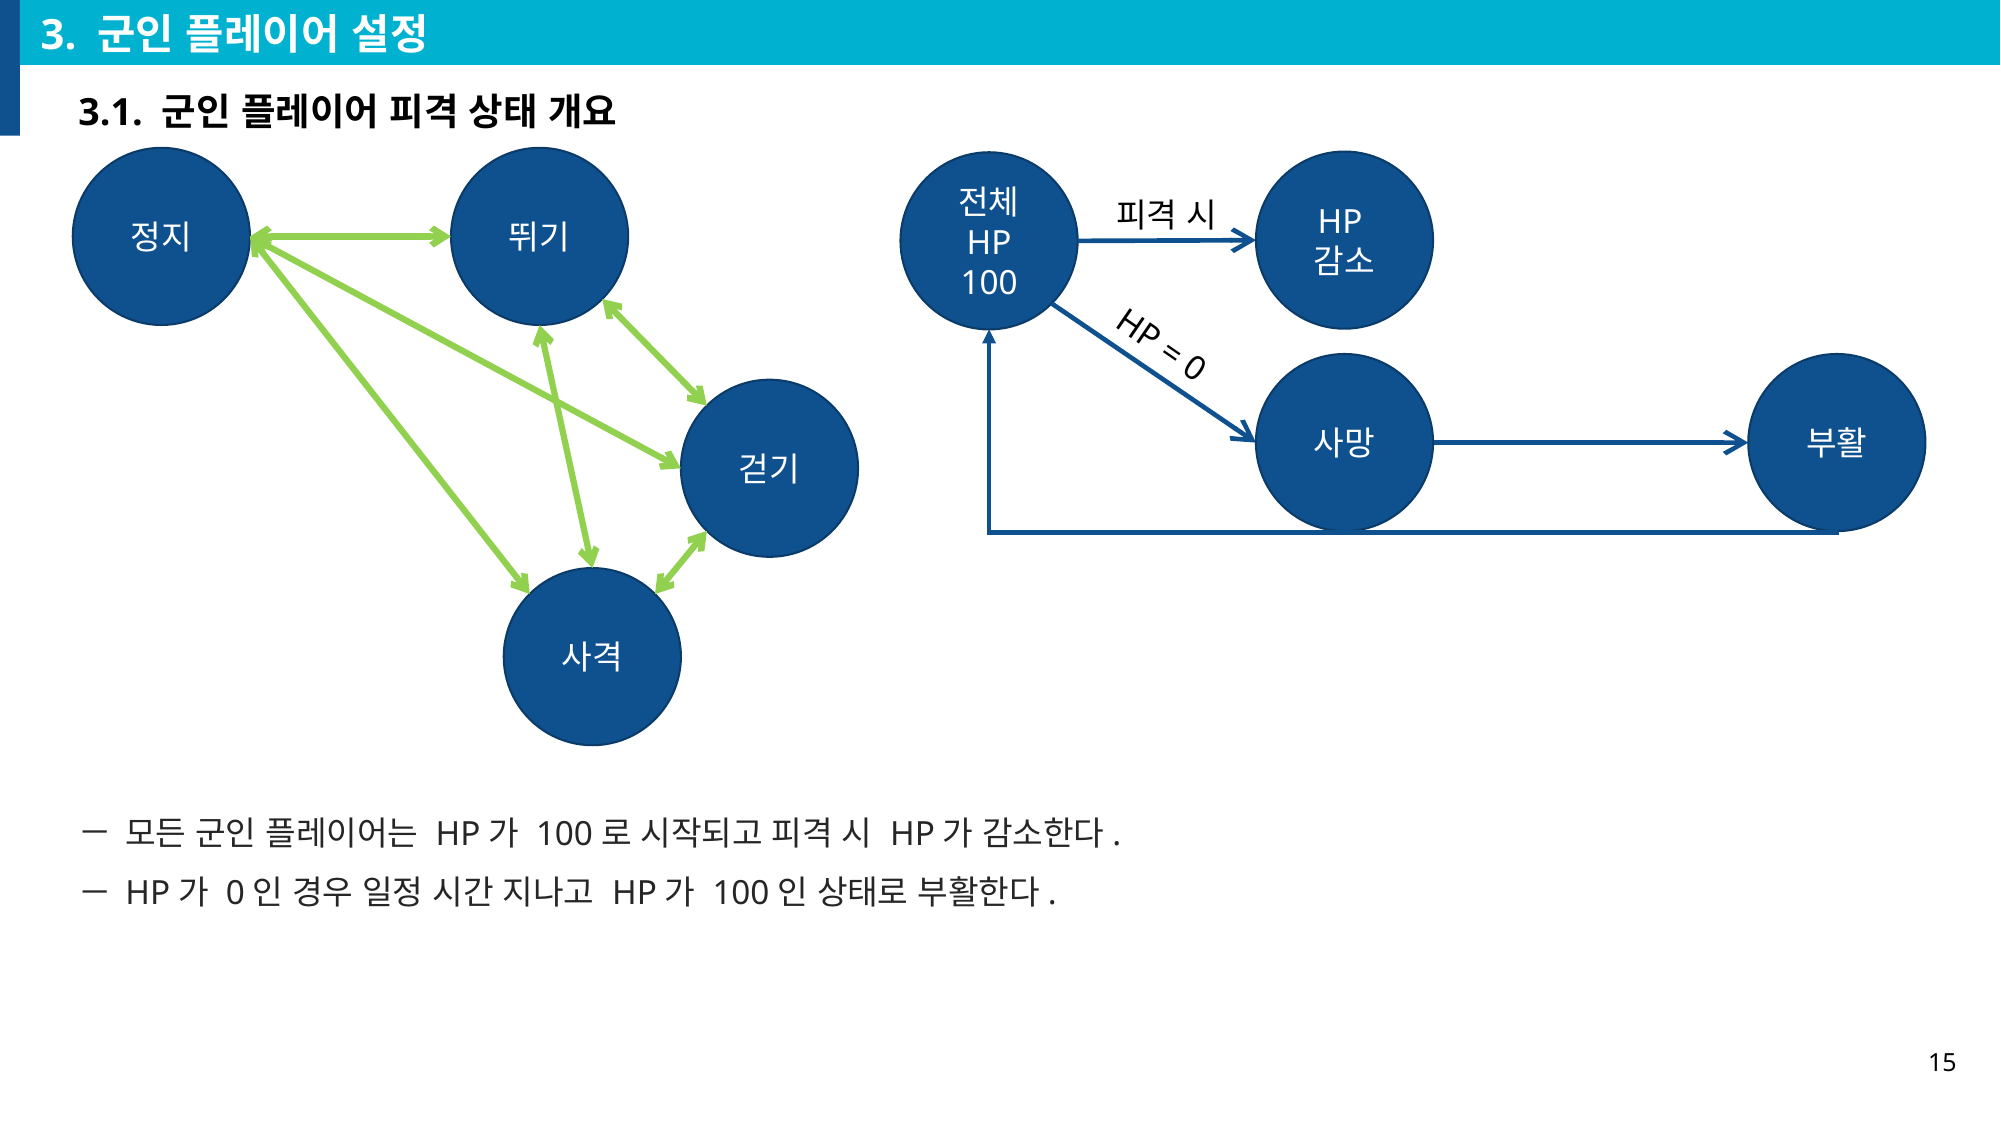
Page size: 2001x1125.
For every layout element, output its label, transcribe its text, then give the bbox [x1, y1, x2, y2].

text_box 3.1. 군인 플레이어 피격 상태 개요 [63, 80, 676, 140]
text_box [539, 324, 593, 569]
slide_number 15 [1907, 1033, 1972, 1094]
text_box 뛰기 [450, 146, 630, 236]
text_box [249, 236, 530, 595]
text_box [530, 236, 681, 469]
text_box 모든 군인 플레이어는 HP가 100로 시작되고 피격 시 HP가 감소한다. HP가 0인 경우 일정 시간 지나고 HP가 100인 상태로 부활한다. [63, 784, 1928, 919]
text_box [655, 530, 707, 595]
text_box 정지 [71, 146, 251, 327]
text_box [900, 151, 1926, 532]
text_box [0, 0, 21, 137]
text_box 걷기 [679, 378, 860, 558]
text_box 사격 [502, 567, 682, 747]
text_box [602, 299, 707, 406]
text_box 3. 군인 플레이어 설정 [19, 0, 2000, 66]
